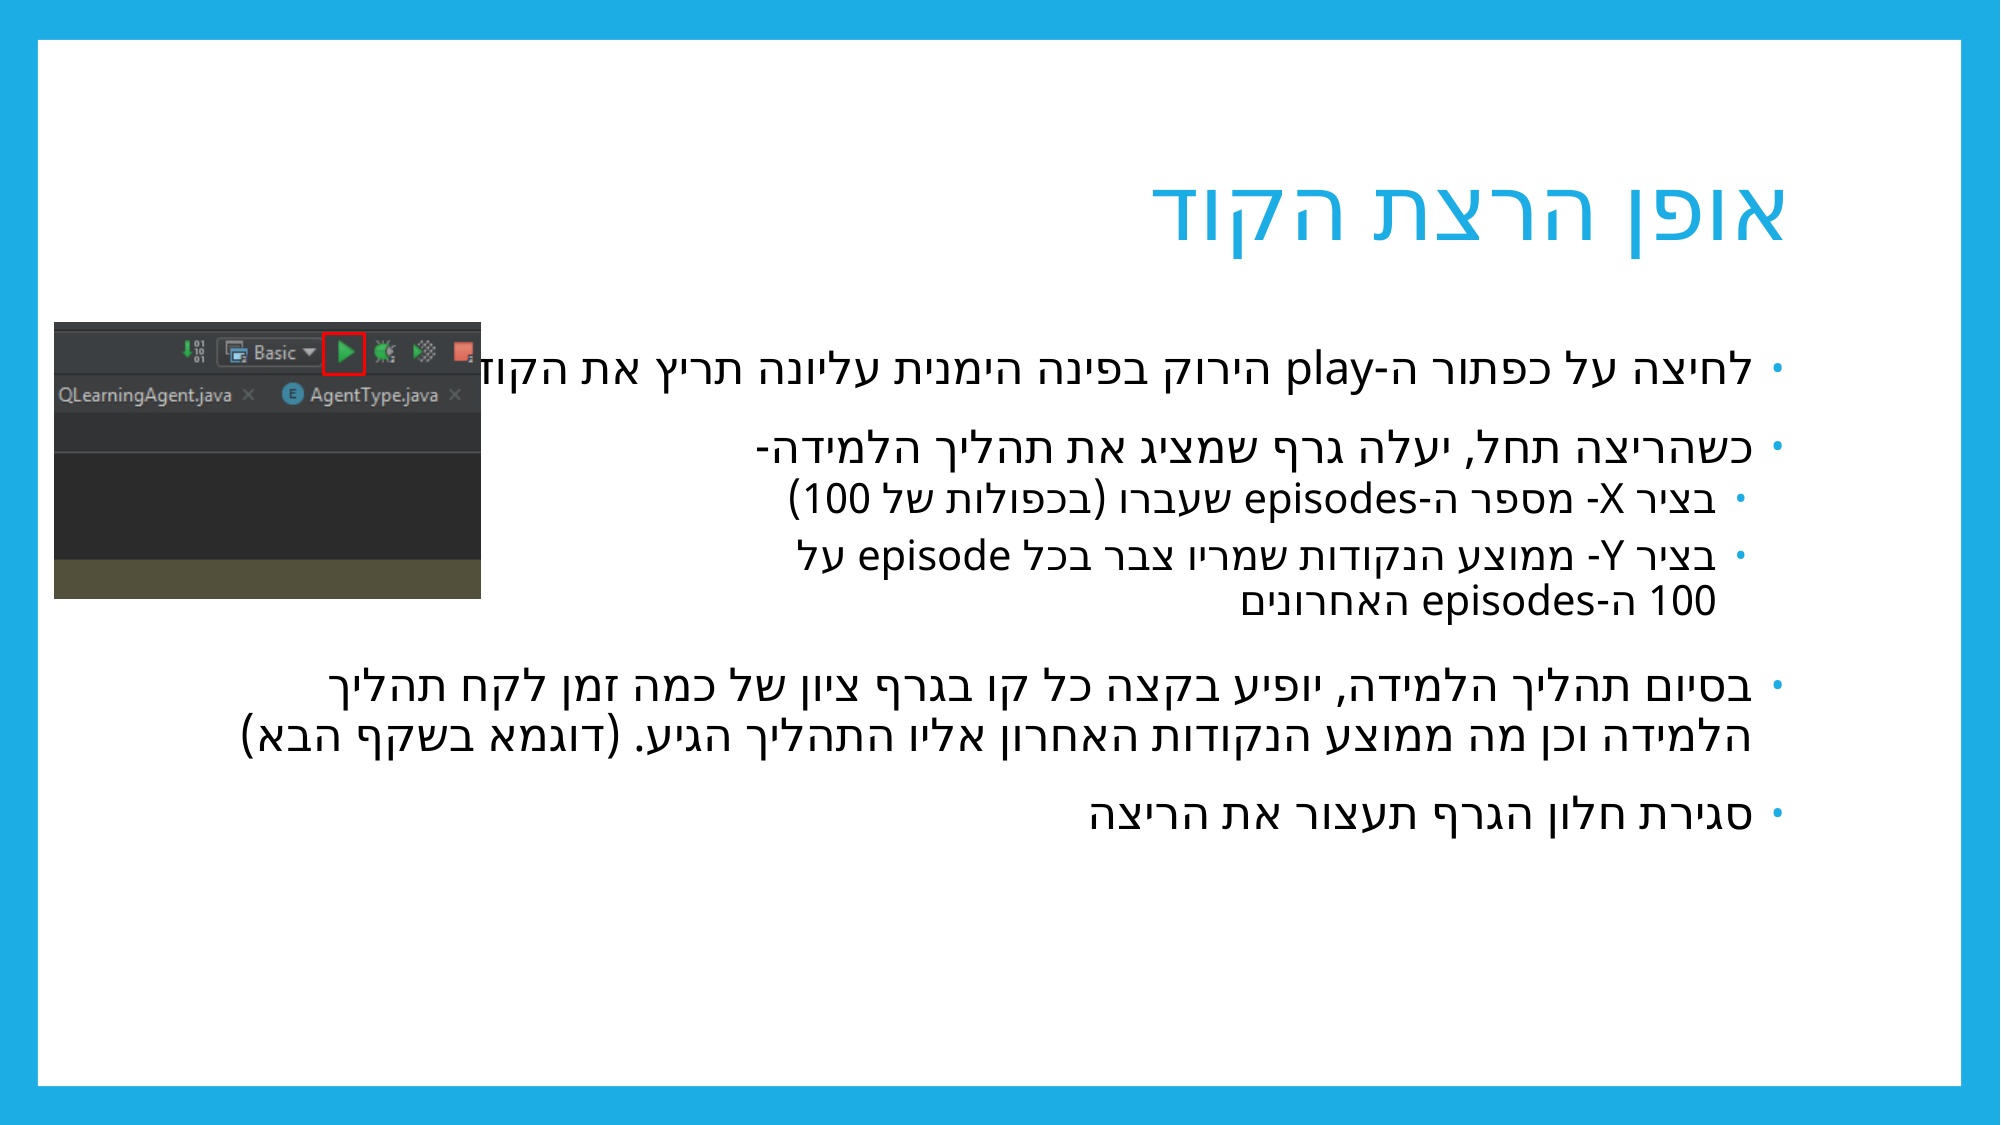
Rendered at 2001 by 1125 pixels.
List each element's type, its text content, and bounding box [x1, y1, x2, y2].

title אופן הרצת הקוד [187, 99, 1808, 323]
picture [53, 322, 482, 600]
list לחיצה על כפתור ה-play הירוק בפינה הימנית עליונה תריץ את הקוד כשהריצה תחל, יעלה גרף שמציג את תהליך הלמידה- בציר X- מספר ה-episodes שעברו (בכפולות של 100) בציר Y- ממוצע הנקודות שמריו צבר בכל episode על 100 ה-episodes האחרונים בסיום תהליך הלמידה, יופיע בקצה כל קו בגרף ציון של כמה זמן לקח תהליך הלמידה וכן מה ממוצע הנקודות האחרון אליו התהליך הגיע. (דוגמא בשקף הבא) סגירת חלון הגרף תעצור את הריצה [187, 337, 1808, 1000]
